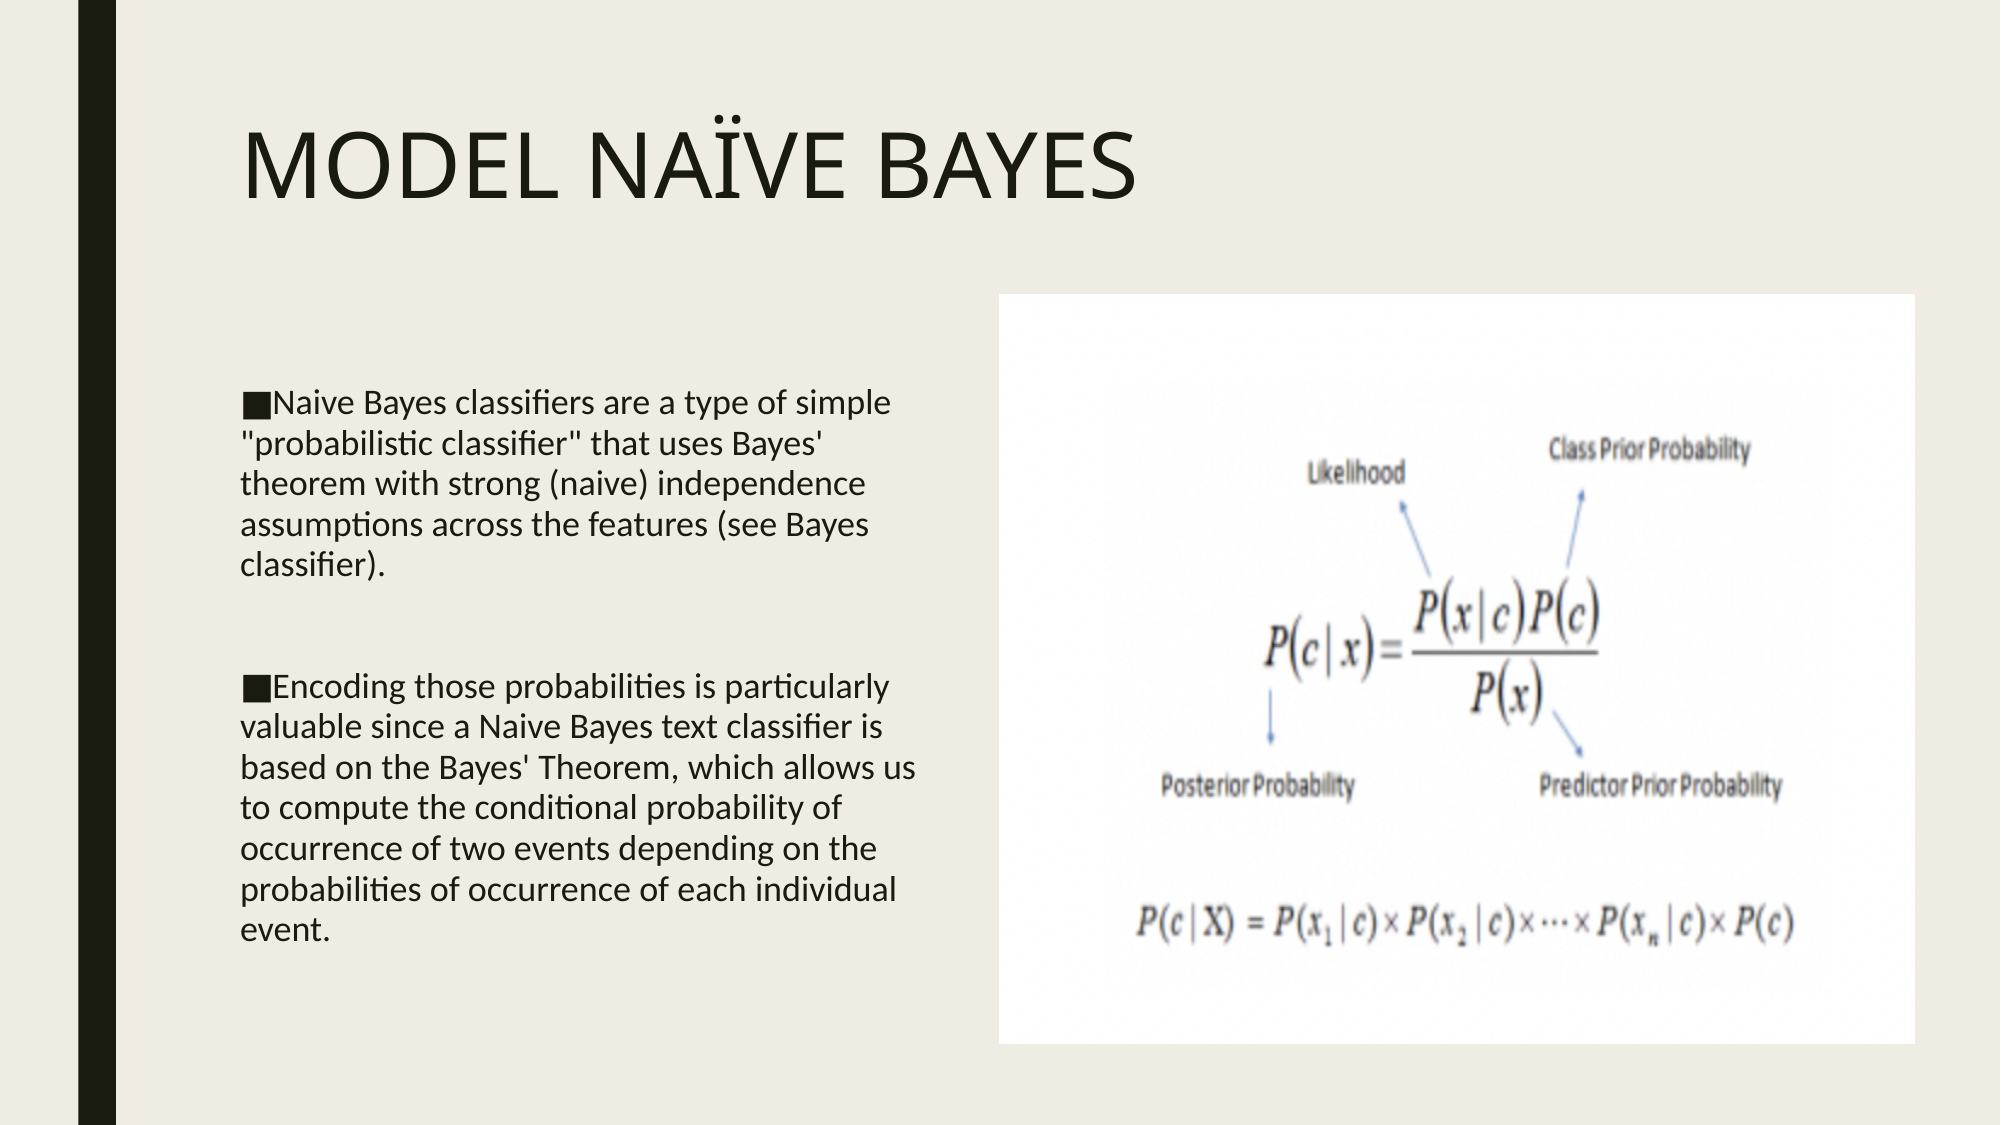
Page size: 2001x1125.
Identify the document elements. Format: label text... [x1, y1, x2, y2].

list Naive Bayes classifiers are a type of simple "probabilistic classifier" that uses Bayes' theorem with strong (naive) independence assumptions across the features (see Bayes classifier). Encoding those probabilities is particularly valuable since a Naive Bayes text classifier is based on the Bayes' Theorem, which allows us to compute the conditional probability of occurrence of two events depending on the probabilities of occurrence of each individual event. [225, 375, 955, 963]
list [999, 294, 1915, 1044]
title MODEL NAÏVE BAYES [225, 112, 1800, 357]
